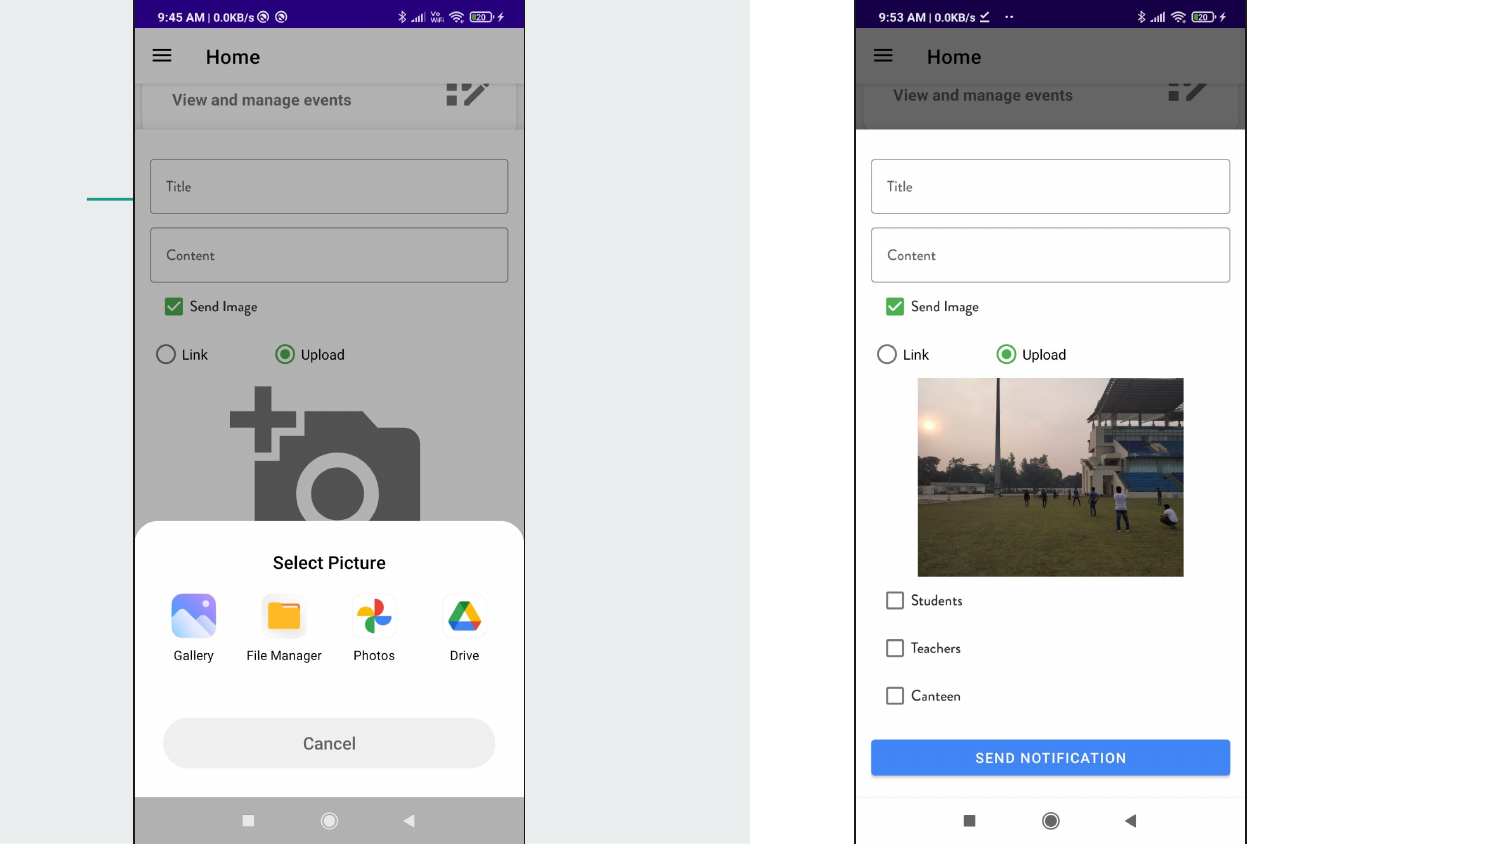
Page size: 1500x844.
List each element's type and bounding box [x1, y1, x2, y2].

picture [134, 0, 525, 844]
picture [855, 0, 1246, 844]
